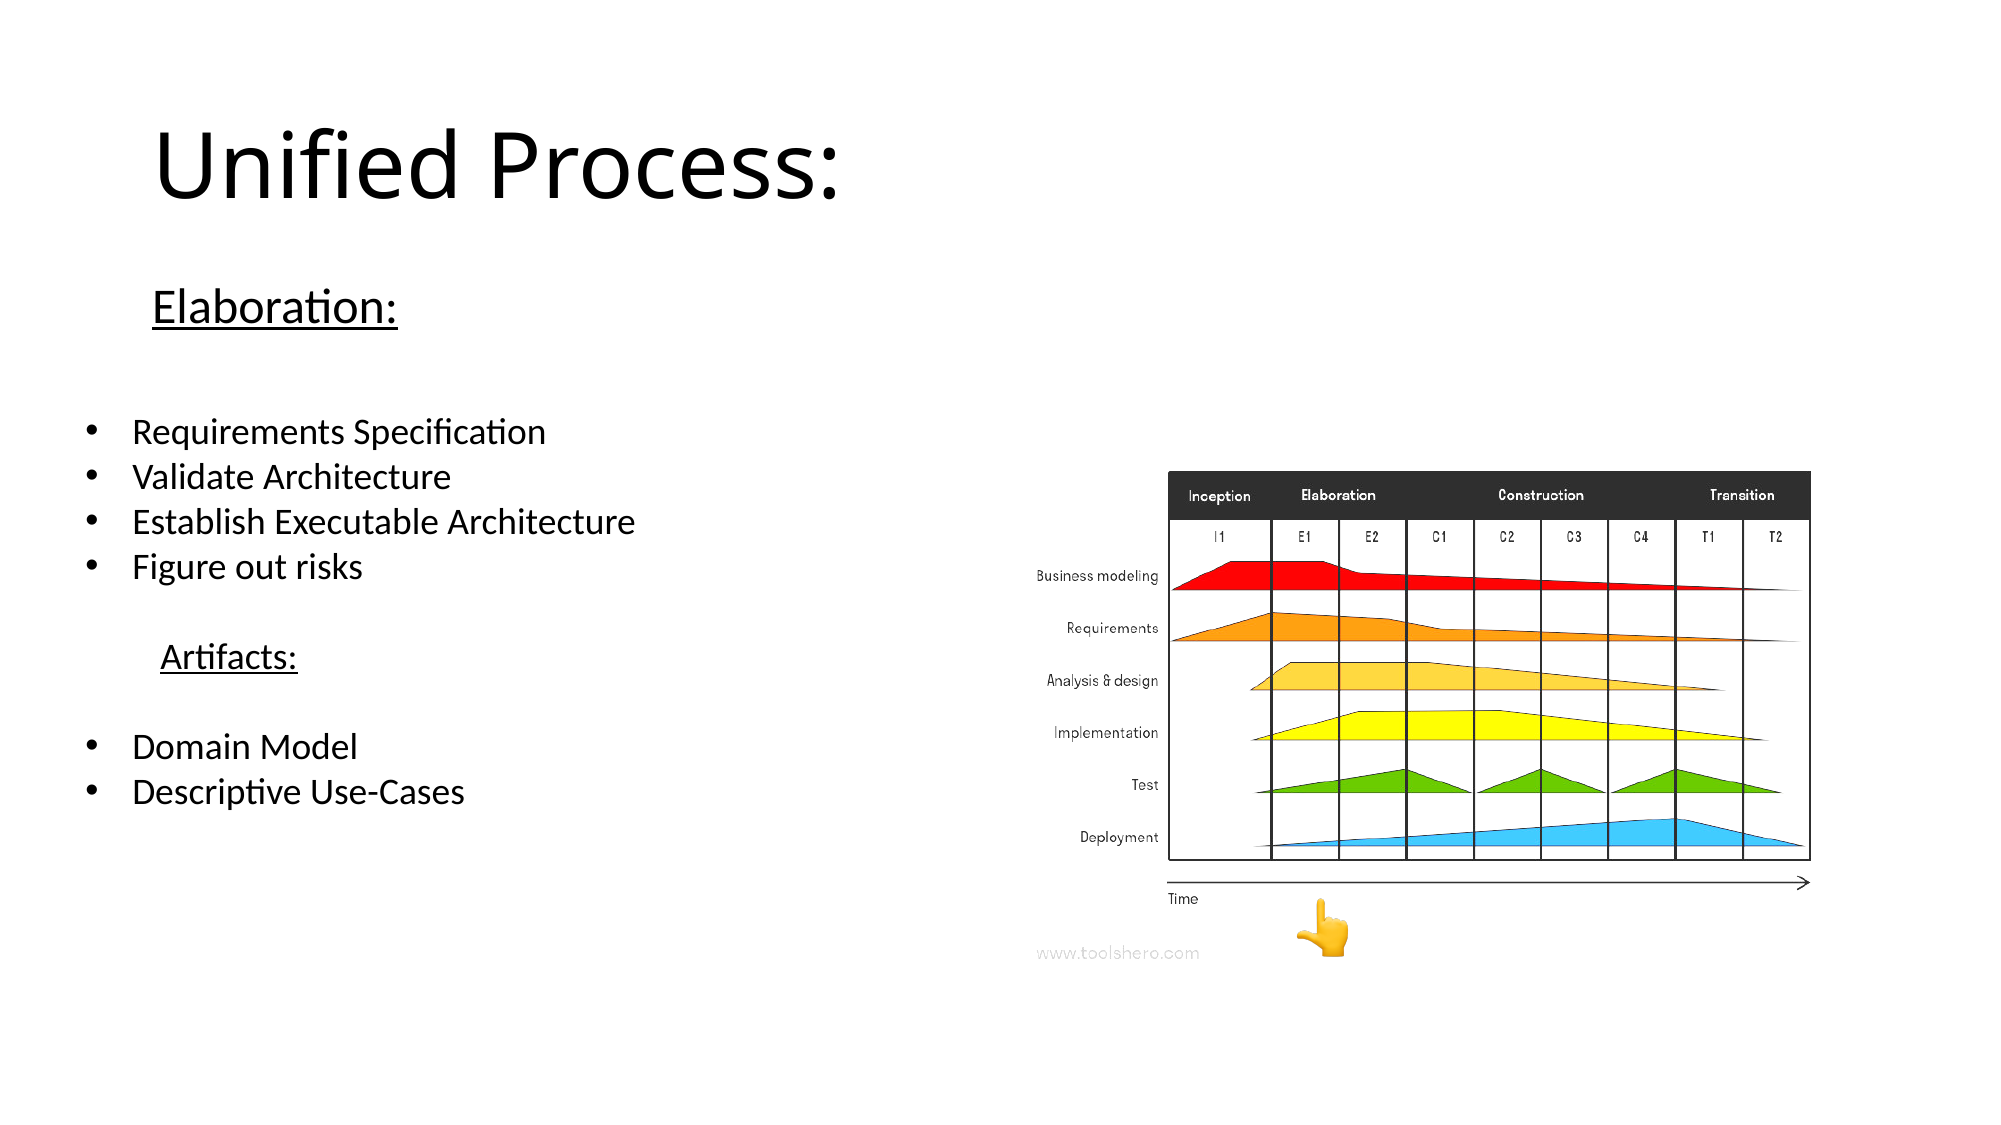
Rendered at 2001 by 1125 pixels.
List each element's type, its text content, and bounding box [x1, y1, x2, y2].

text_box Requirements Specification Validate Architecture Establish Executable Architecture Figure out risks Artifacts: Domain Model Descriptive Use-Cases [70, 399, 885, 910]
title Unified Process: [137, 59, 1863, 278]
picture [1292, 897, 1353, 958]
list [1005, 409, 1863, 991]
text_box Elaboration: [137, 266, 416, 341]
